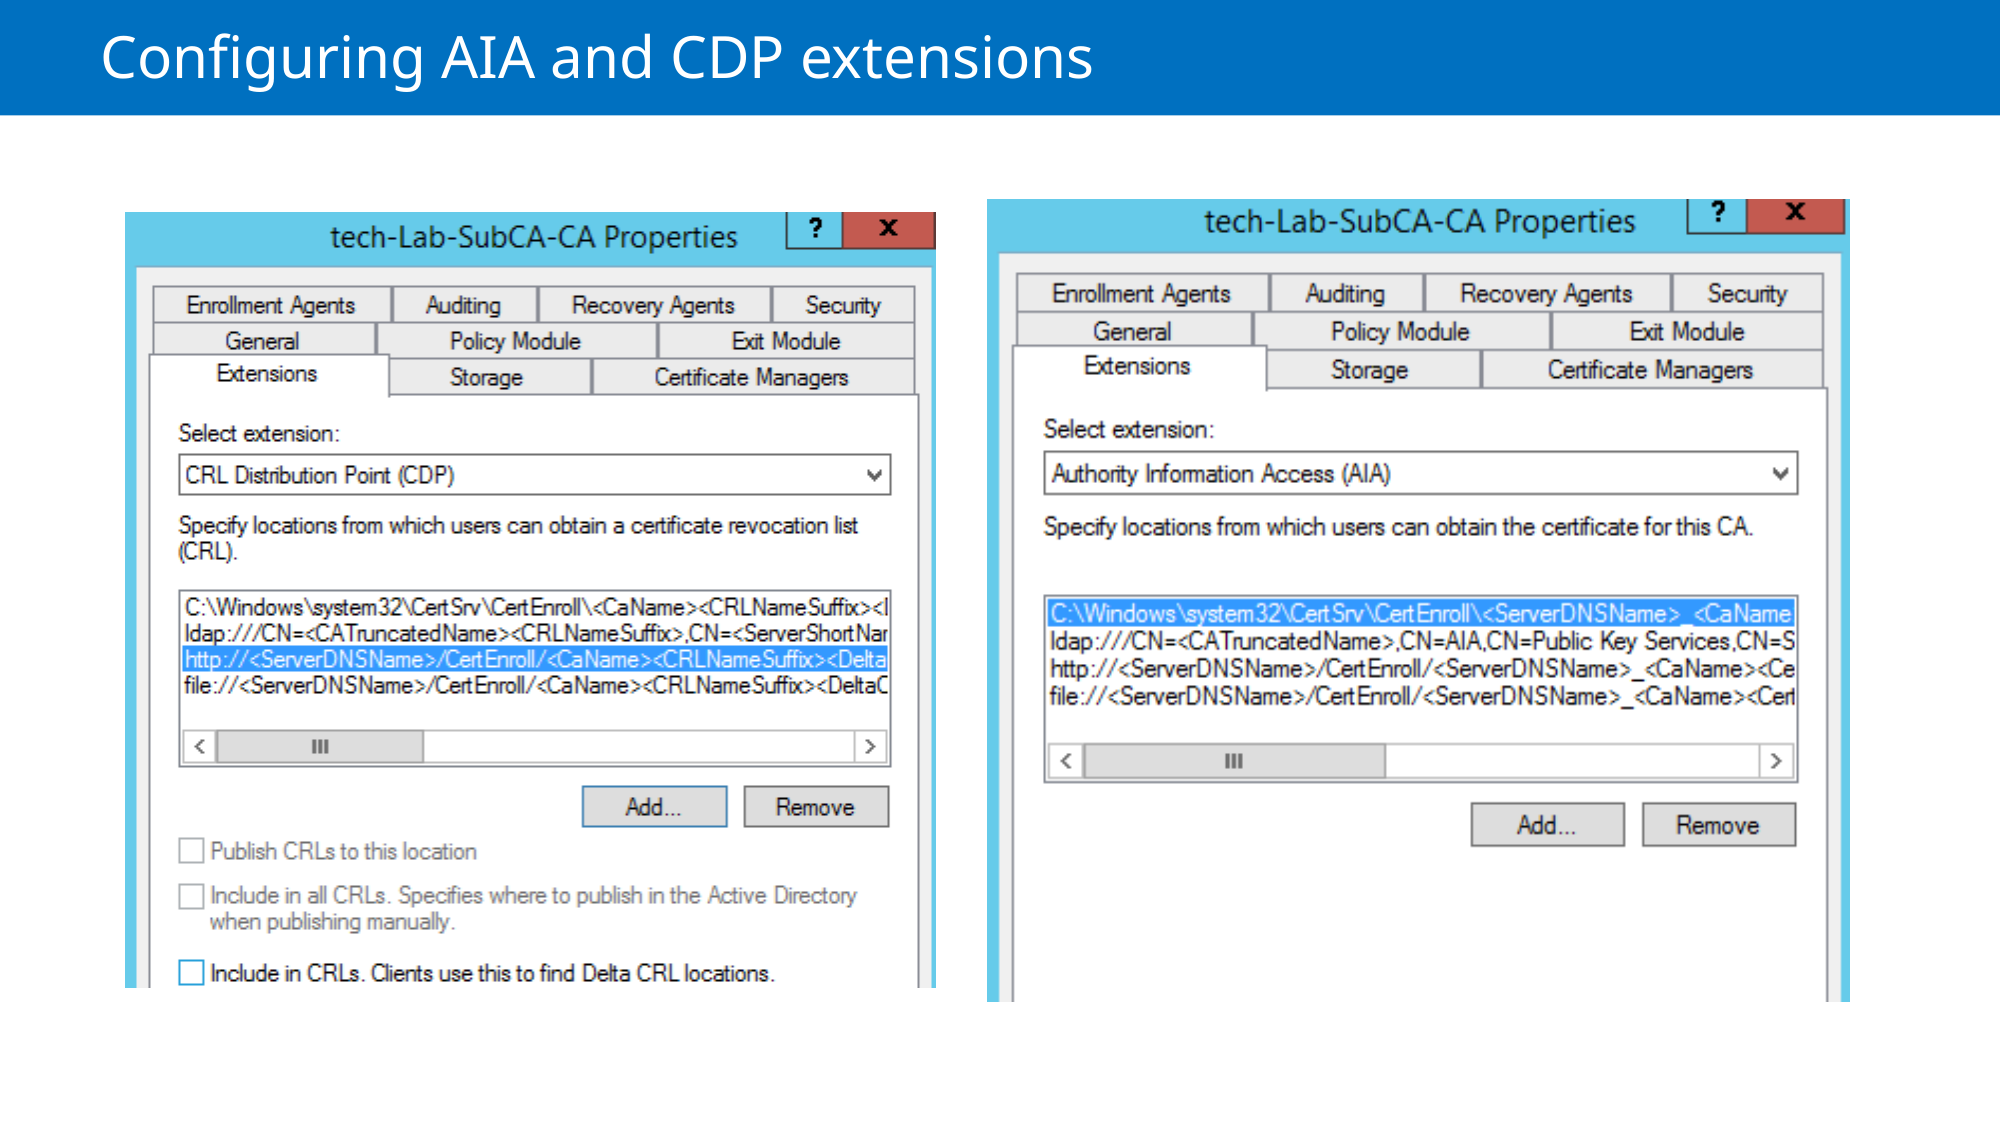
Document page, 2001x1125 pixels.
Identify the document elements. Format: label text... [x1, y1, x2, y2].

title Configuring AIA and CDP extensions [100, 0, 1802, 122]
picture [987, 199, 1851, 1002]
picture [124, 212, 937, 988]
